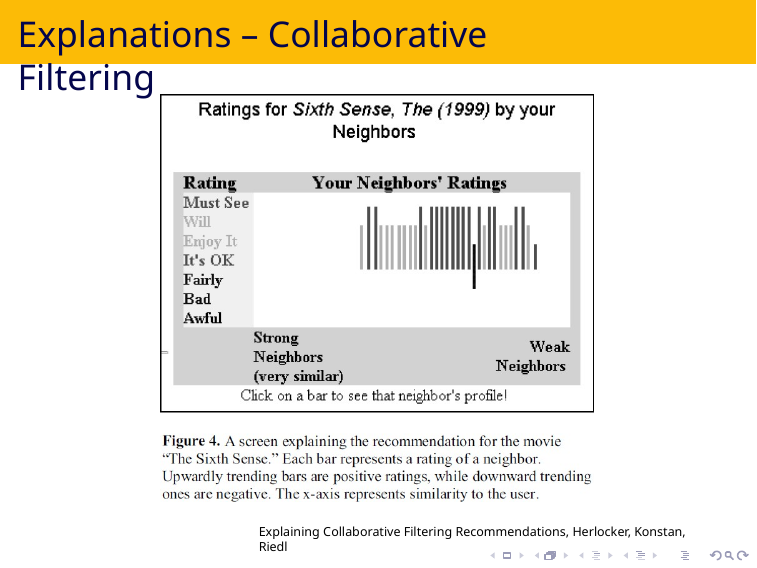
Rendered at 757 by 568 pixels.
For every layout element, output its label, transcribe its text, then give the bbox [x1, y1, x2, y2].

title Explanations – Collaborative Filtering [15, 9, 548, 108]
picture [160, 94, 594, 502]
text_box Explaining Collaborative Filtering Recommendations, Herlocker, Konstan, Riedl [256, 522, 699, 555]
text_box [0, 0, 756, 64]
